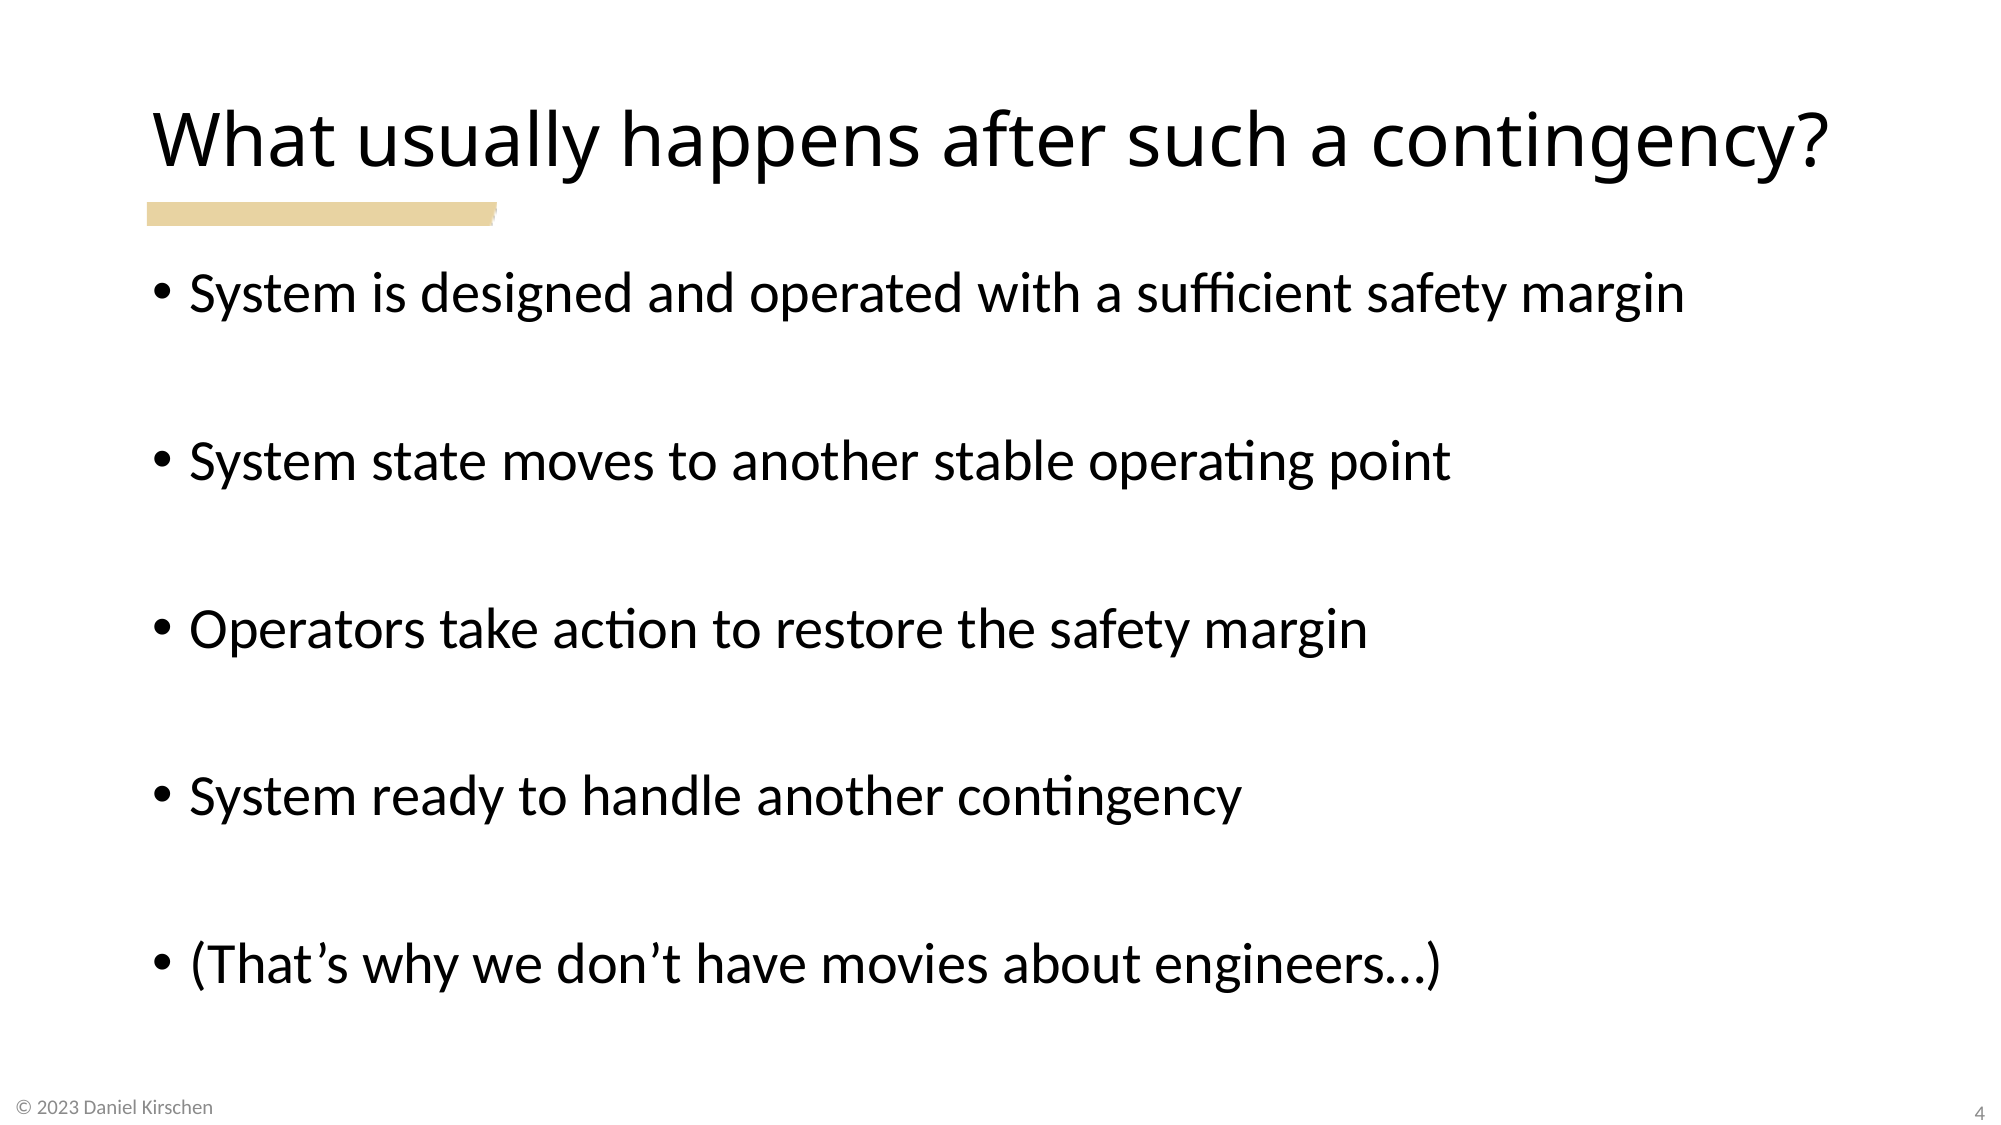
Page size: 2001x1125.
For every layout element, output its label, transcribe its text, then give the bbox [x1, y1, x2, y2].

title What usually happens after such a contingency? [137, 59, 1863, 226]
slide_number 4 [1550, 1088, 2000, 1125]
slide_number © 2023 Daniel Kirschen [0, 1080, 517, 1125]
list System is designed and operated with a sufficient safety margin System state moves to another stable operating point Operators take action to restore the safety margin System ready to handle another contingency (That’s why we don’t have movies about engineers…) [137, 255, 1882, 1014]
